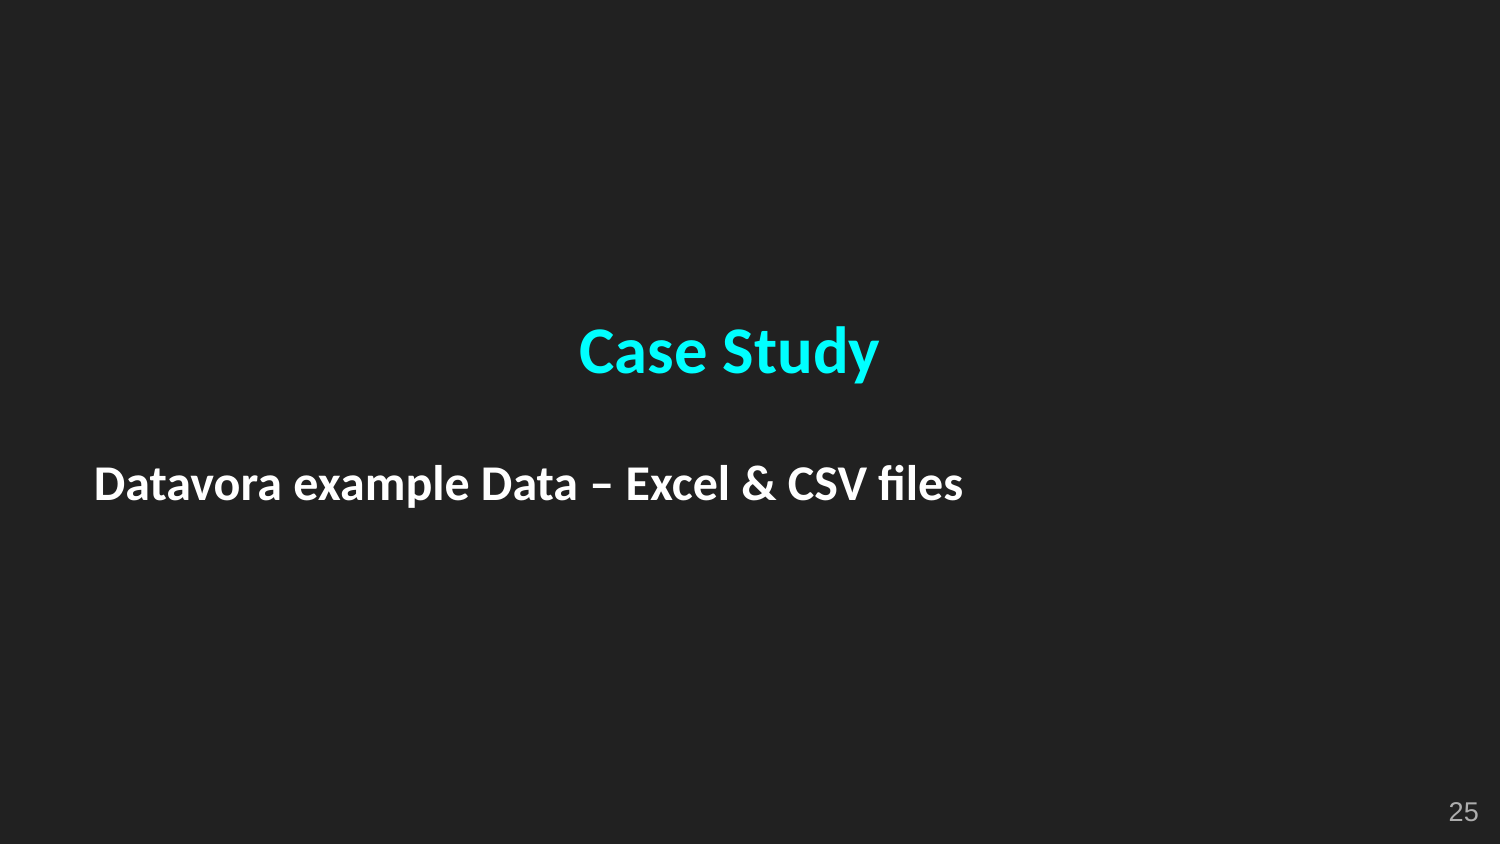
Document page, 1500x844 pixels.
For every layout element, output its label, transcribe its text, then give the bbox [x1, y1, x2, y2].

title Case Study [94, 252, 1367, 389]
subtitle Datavora example Data – Excel & CSV files [94, 400, 1130, 627]
slide_number ‹#› [1403, 779, 1494, 844]
